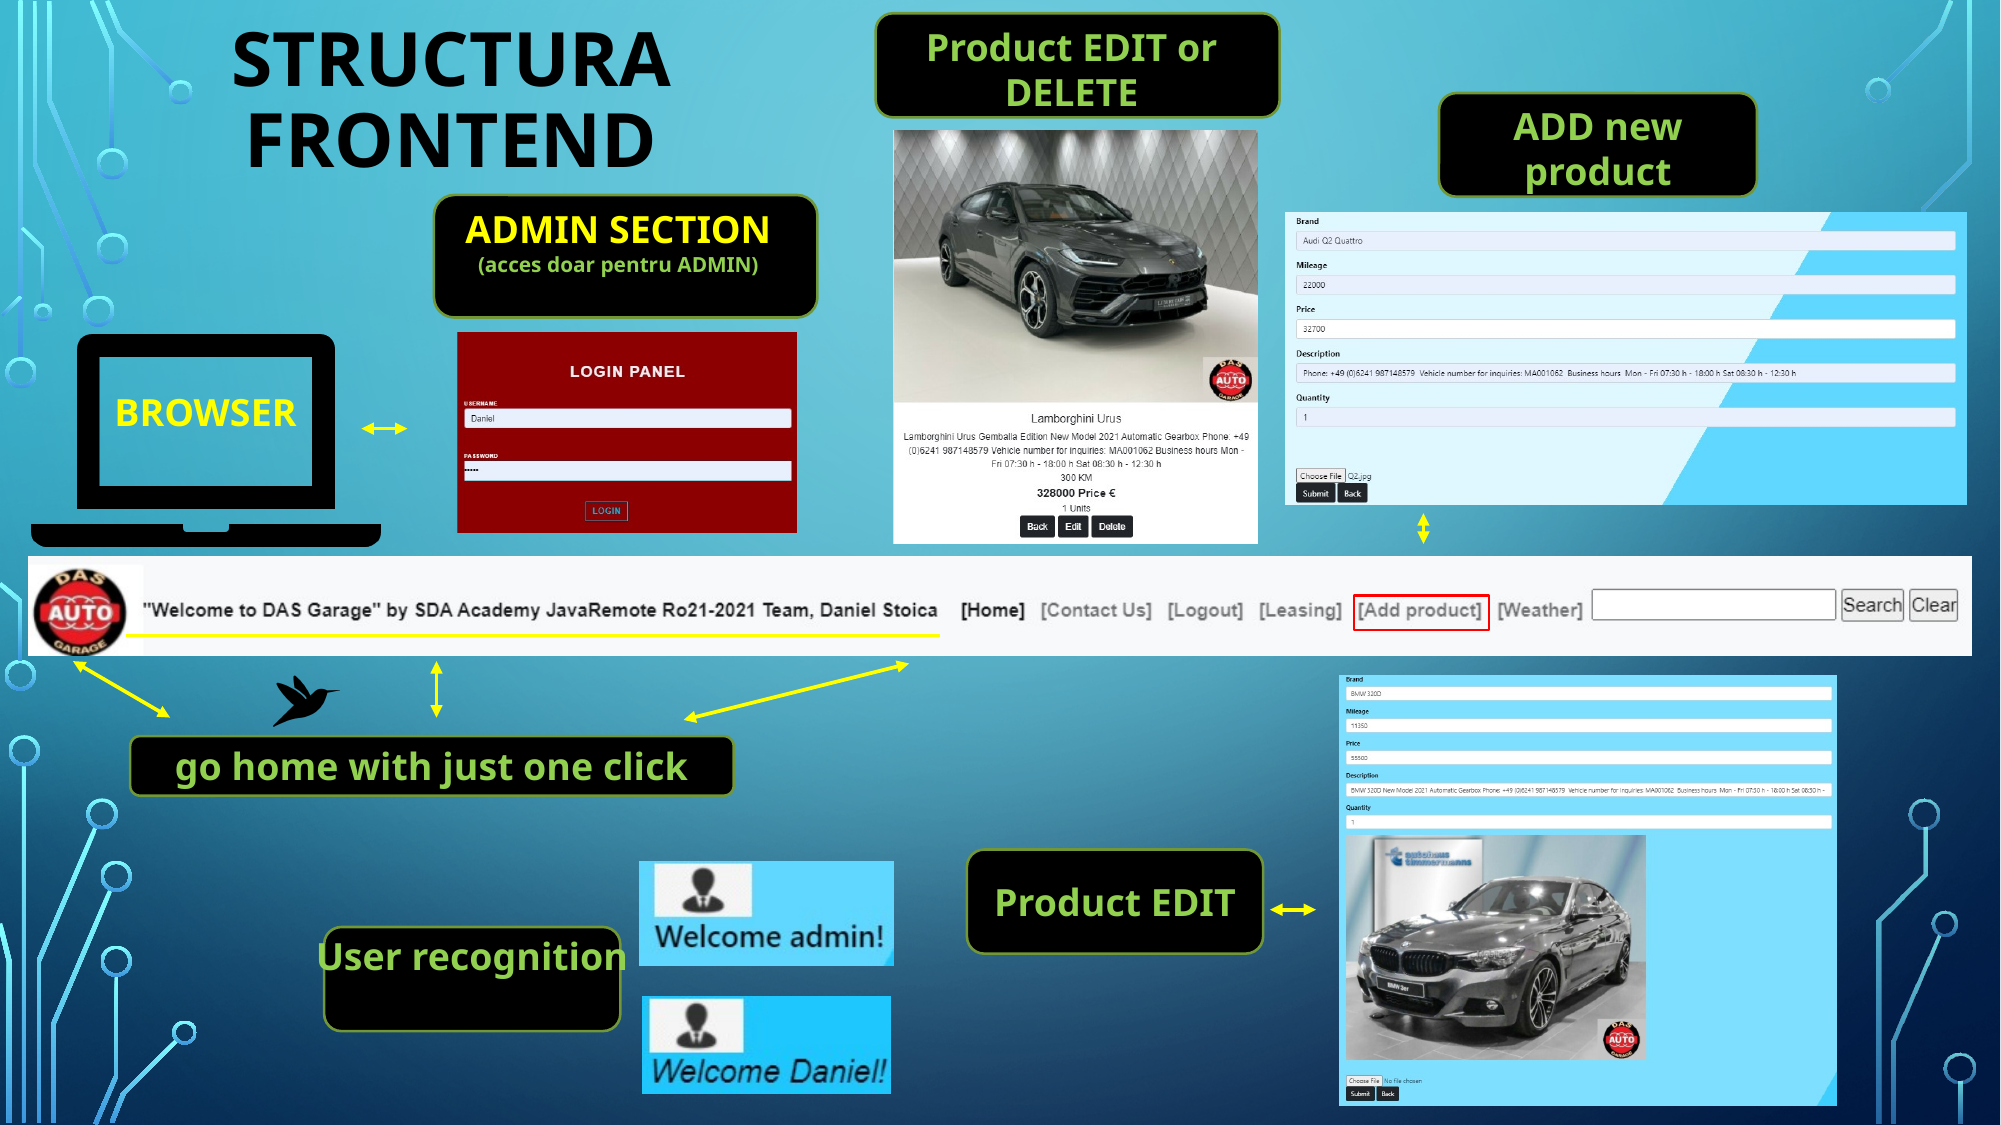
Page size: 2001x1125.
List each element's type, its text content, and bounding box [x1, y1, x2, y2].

picture [28, 555, 1972, 656]
text_box Product EDIT or DELETE [875, 16, 1268, 122]
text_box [72, 660, 171, 718]
picture [1338, 674, 1837, 1106]
text_box User recognition [296, 926, 648, 986]
text_box [441, 193, 810, 198]
picture [456, 332, 797, 533]
text_box go home with just one click [103, 735, 761, 795]
picture [642, 996, 892, 1094]
title structura FRONTend [83, 0, 838, 298]
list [22, 257, 389, 623]
text_box [1437, 91, 1759, 199]
picture [639, 861, 894, 967]
text_box [965, 848, 1265, 871]
text_box [965, 932, 1265, 955]
text_box ADMIN SECTION (acces doar pentru ADMIN) [426, 198, 811, 284]
picture [1285, 212, 1967, 506]
text_box [432, 198, 819, 319]
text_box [683, 663, 910, 721]
text_box [322, 986, 622, 1033]
text_box Product EDIT [939, 871, 1291, 932]
text_box [881, 11, 1281, 118]
picture [893, 130, 1258, 545]
text_box ADD new product [1477, 95, 1719, 200]
picture [265, 660, 346, 741]
